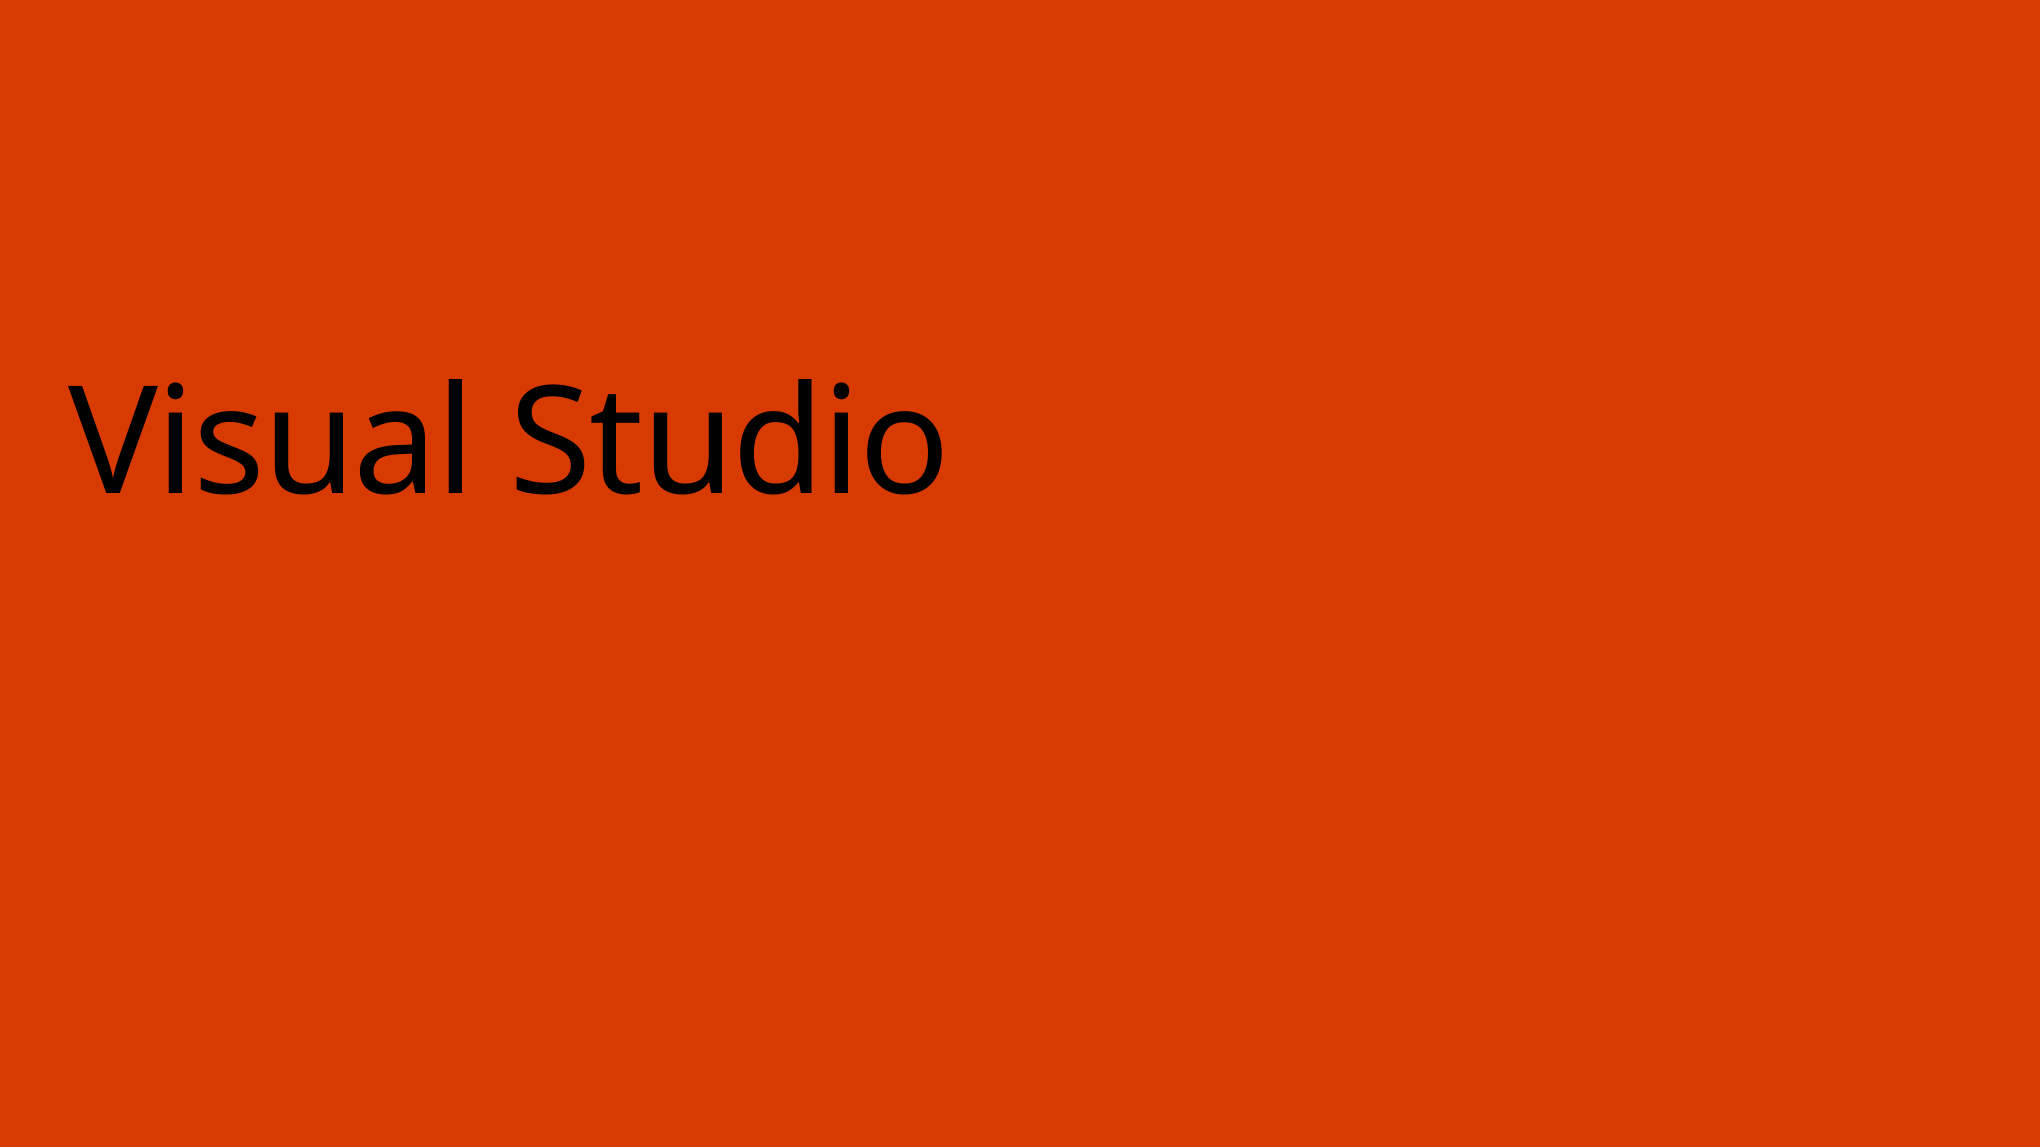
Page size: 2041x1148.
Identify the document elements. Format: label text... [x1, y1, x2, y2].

title Visual Studio [45, 348, 1996, 543]
